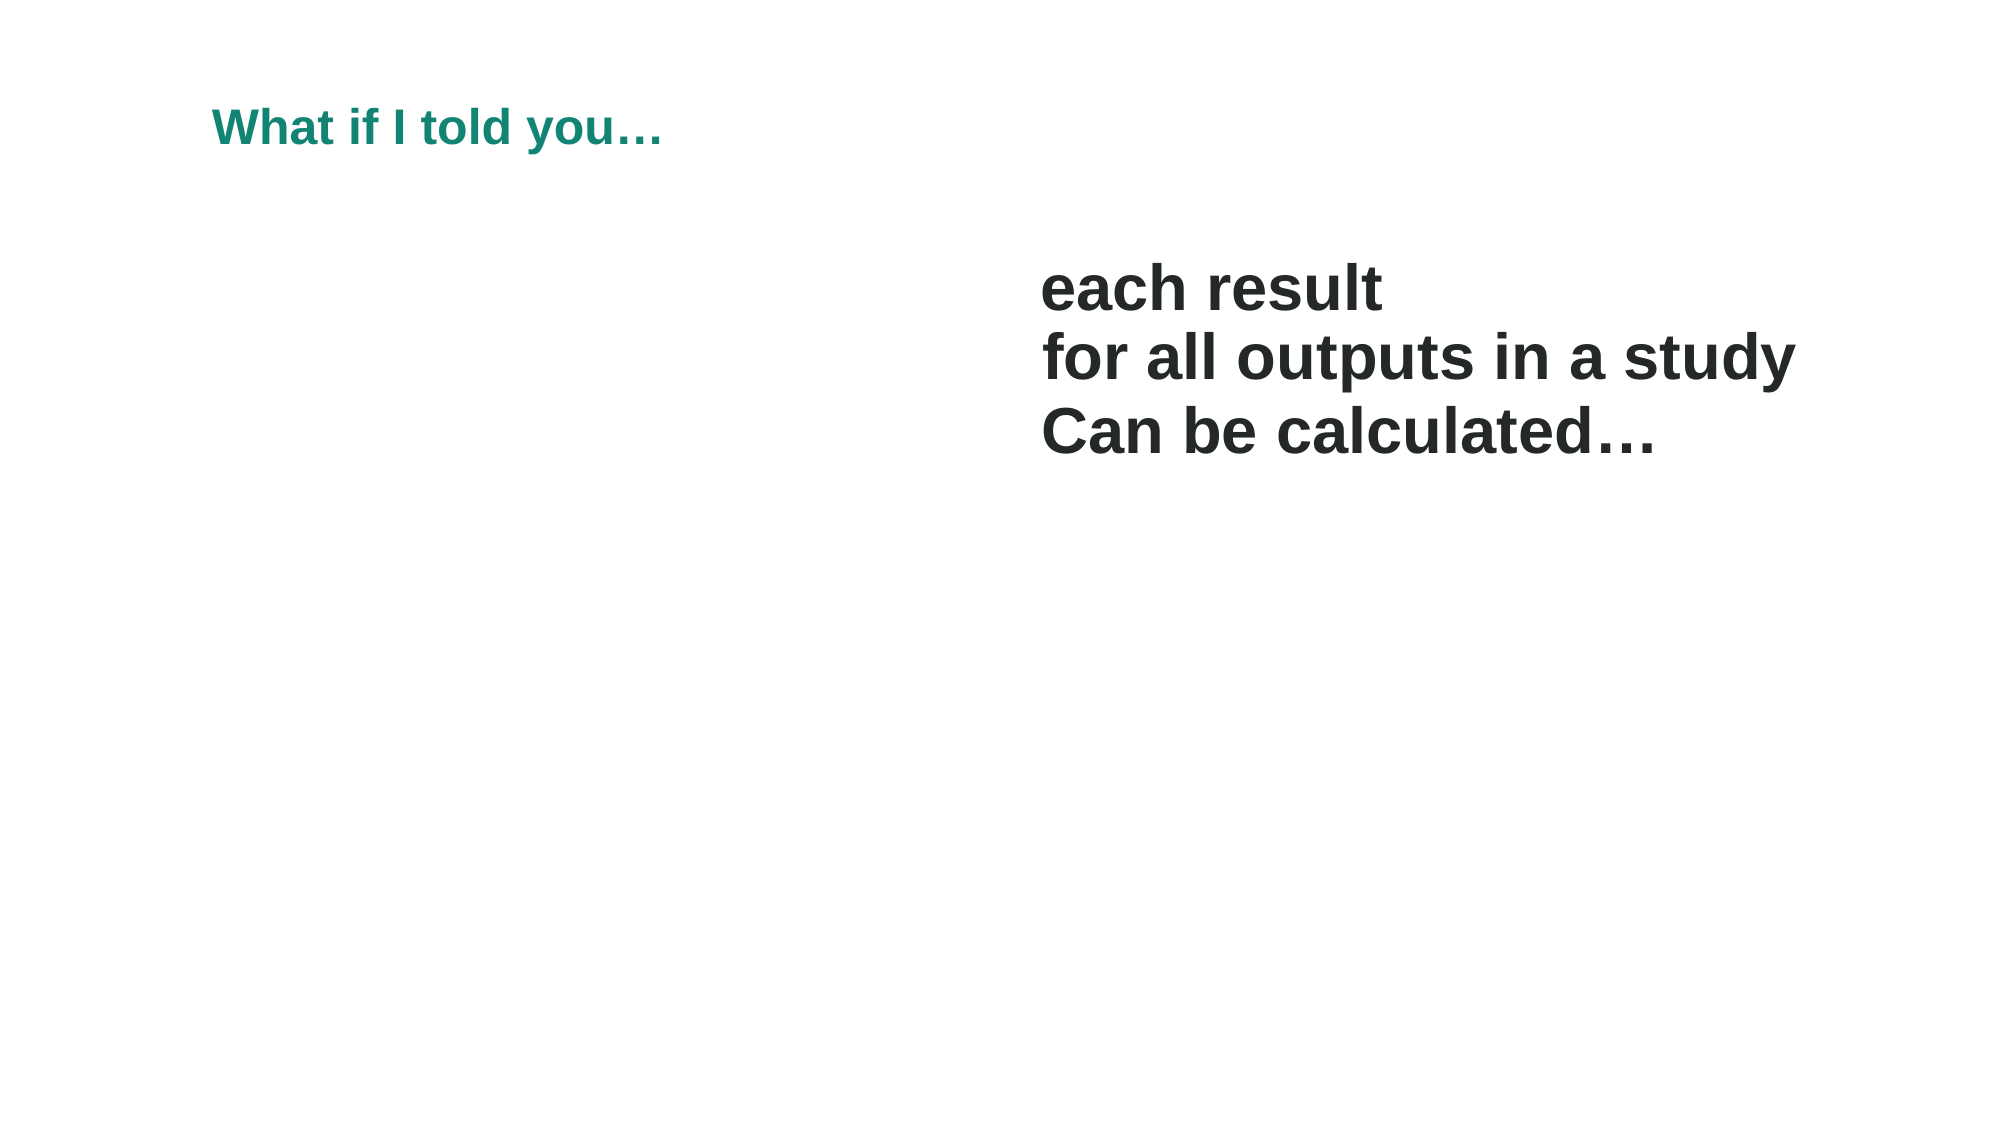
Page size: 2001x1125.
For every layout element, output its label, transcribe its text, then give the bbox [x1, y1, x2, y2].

title What if I told you… [211, 16, 1937, 234]
text_box Can be calculated… [1026, 381, 1693, 474]
text_box for all outputs in a study [1027, 306, 1813, 400]
text_box each result [1025, 237, 1399, 331]
